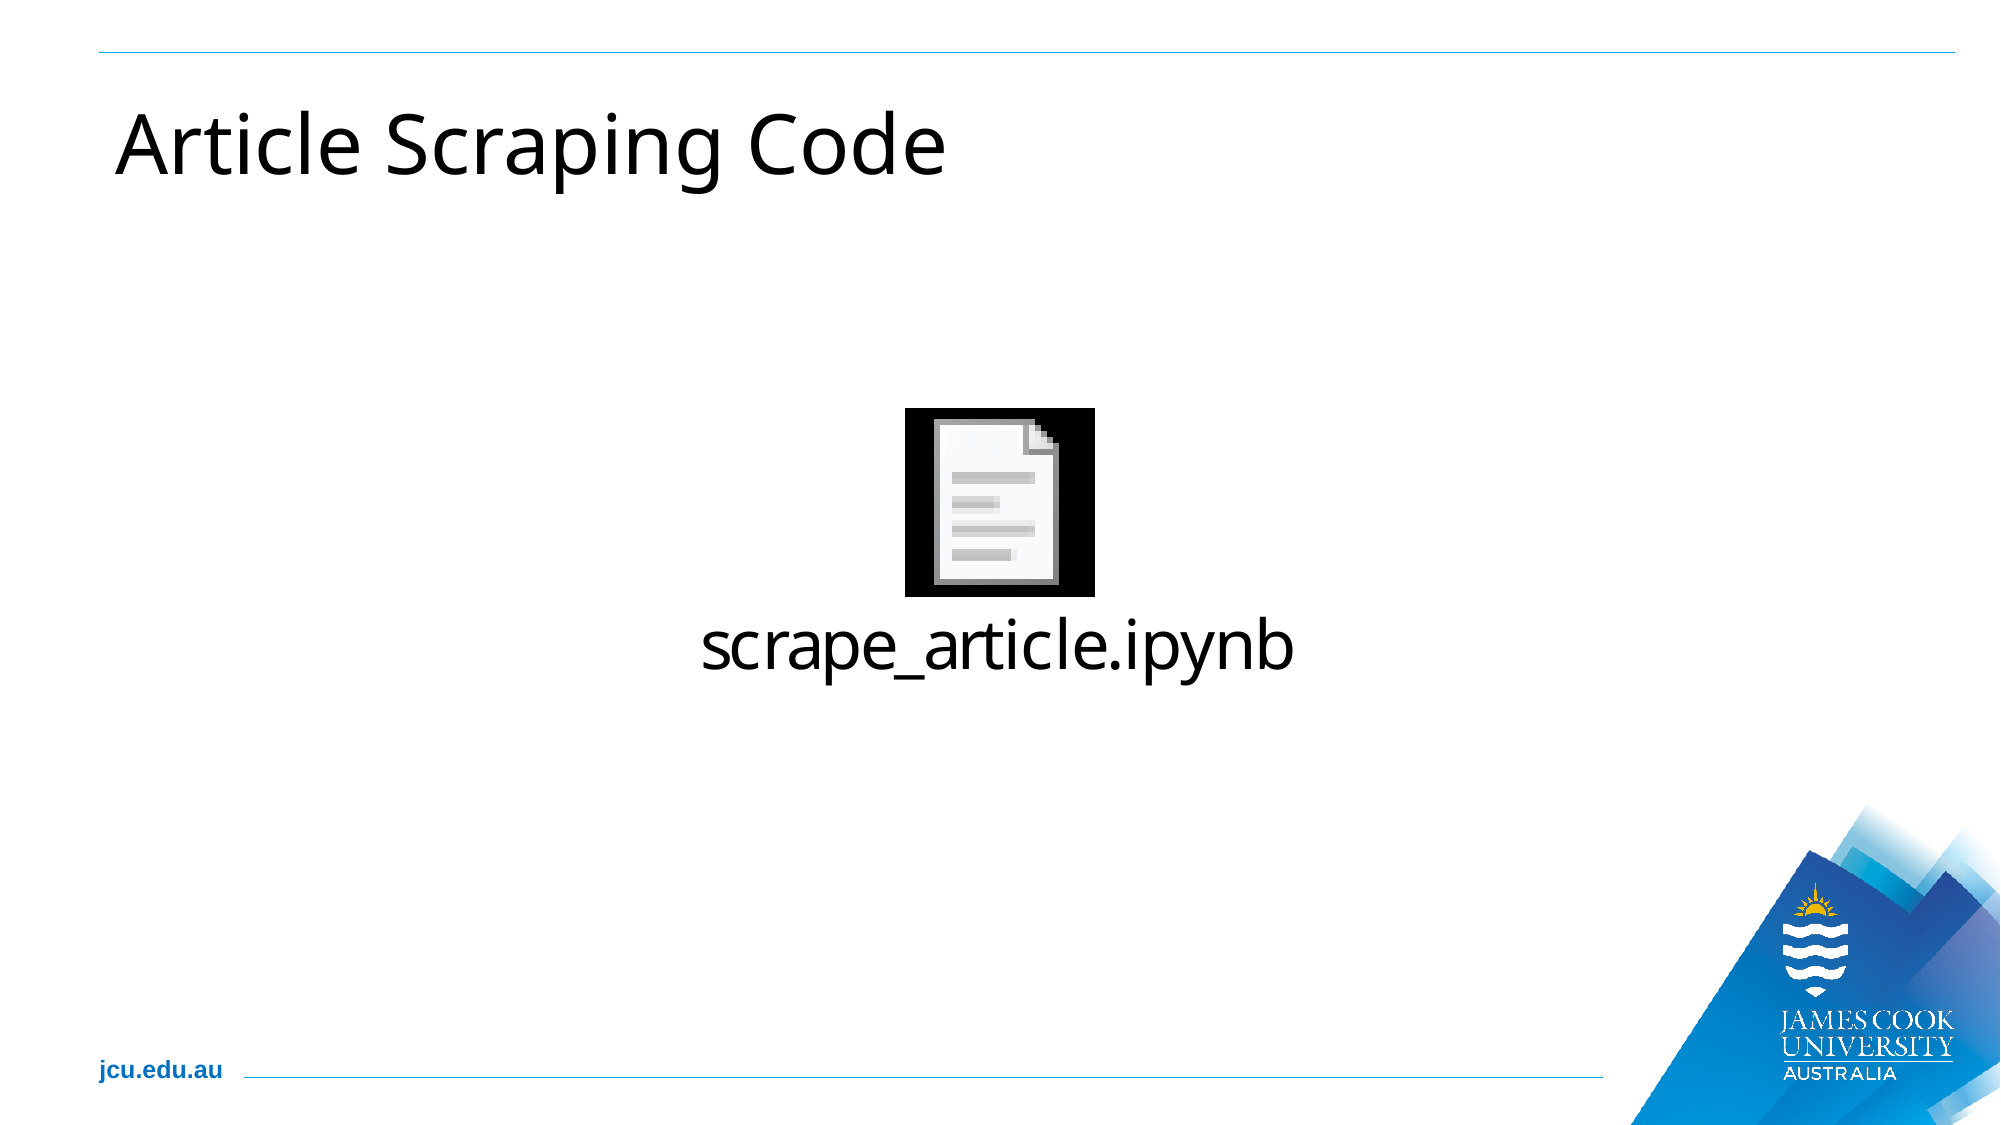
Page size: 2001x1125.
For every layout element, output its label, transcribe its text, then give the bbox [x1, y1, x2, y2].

picture [1867, 1067, 1875, 1079]
title Article Scraping Code [100, 95, 1863, 278]
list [625, 407, 1375, 717]
picture [1623, 773, 2000, 1125]
picture [1891, 1073, 1899, 1080]
